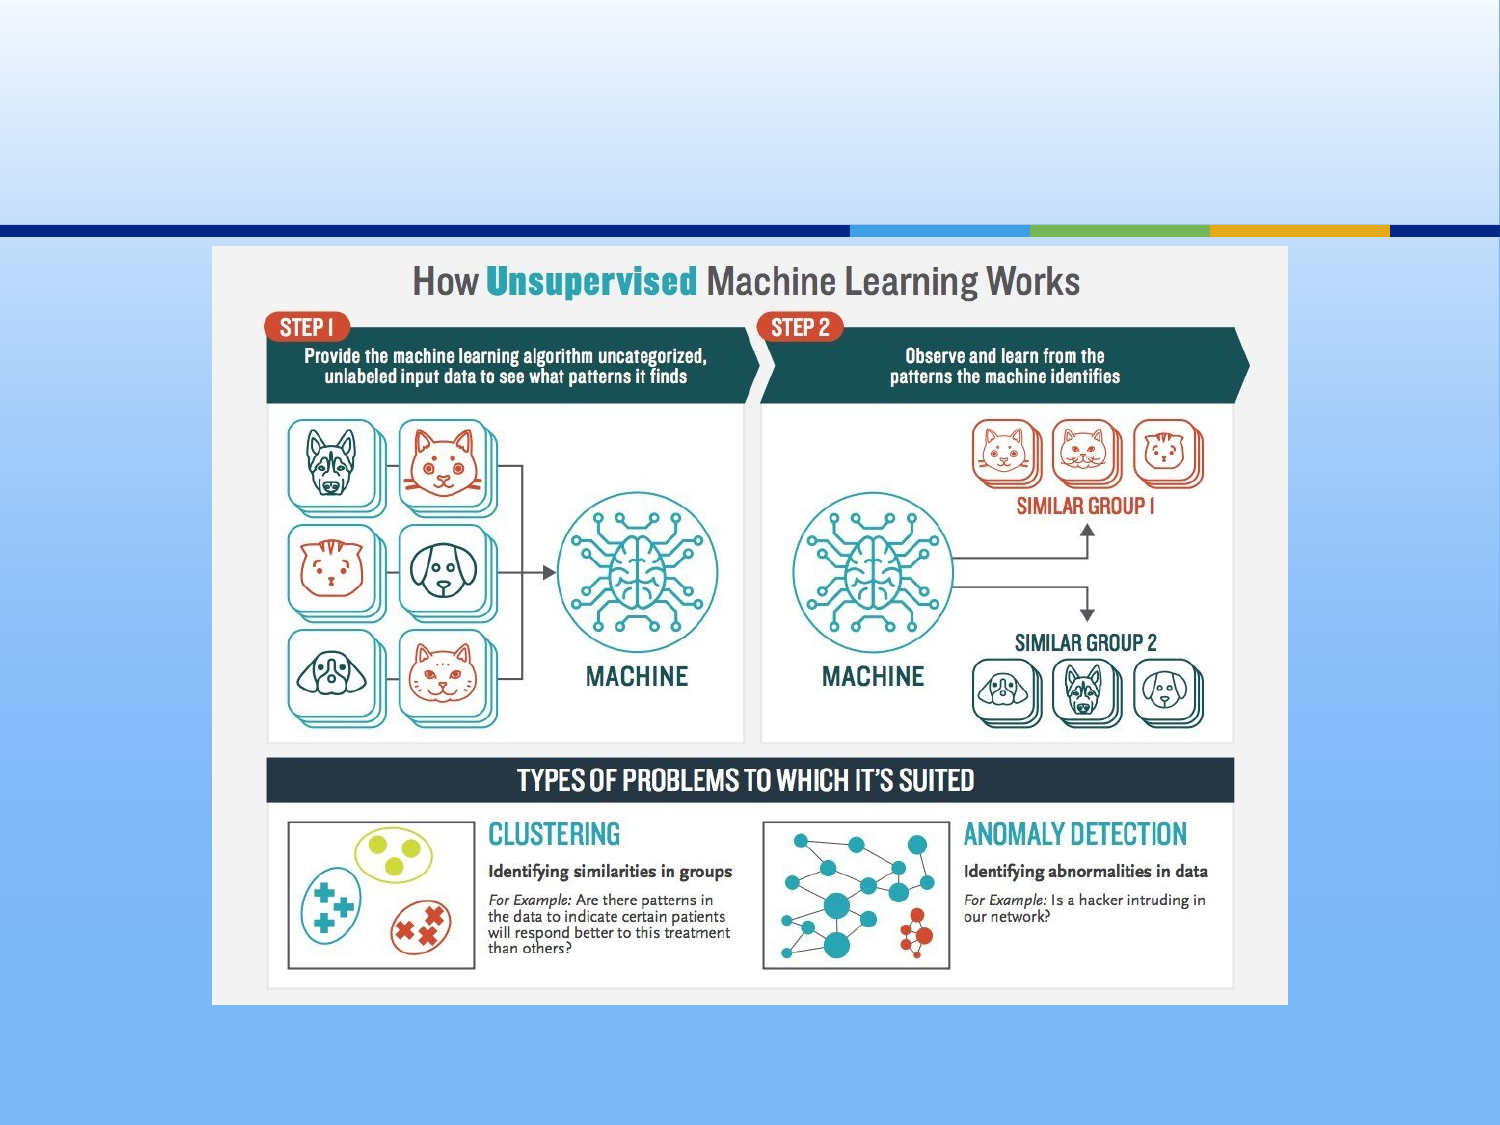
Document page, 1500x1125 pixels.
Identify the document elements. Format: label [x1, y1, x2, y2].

list [212, 245, 1288, 1006]
